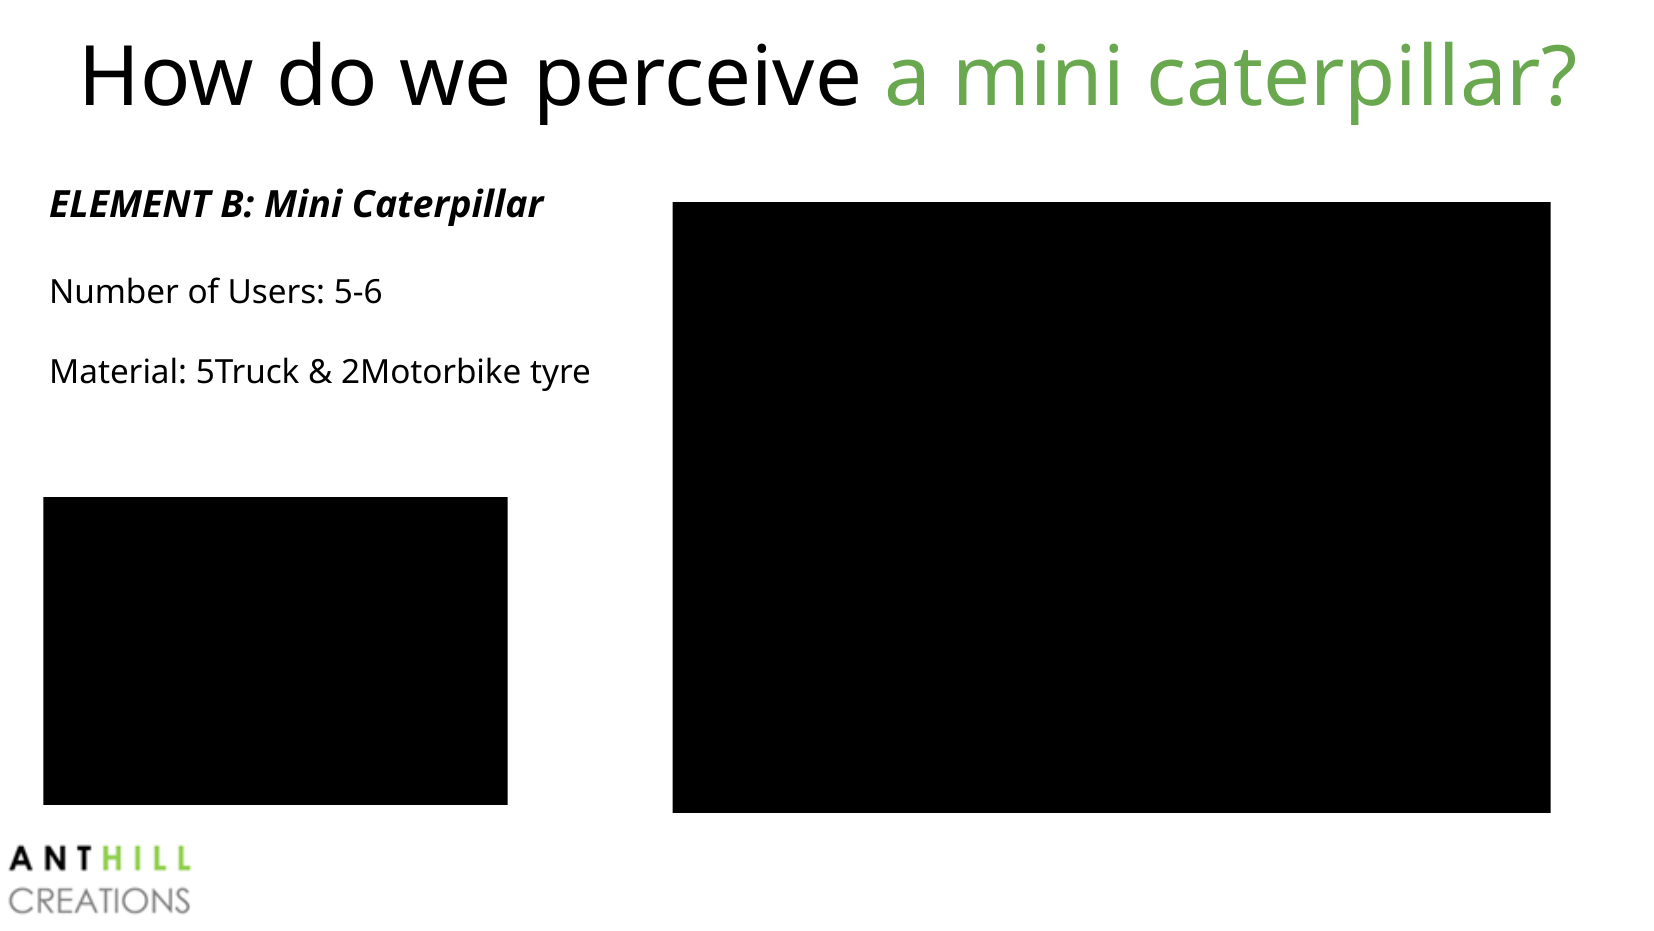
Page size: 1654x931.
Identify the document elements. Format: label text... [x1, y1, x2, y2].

text_box ELEMENT B: Mini Caterpillar Number of Users: 5-6 Material: 5Truck & 2Motorbike tyre [15, 164, 641, 850]
picture [672, 201, 1551, 813]
picture [0, 833, 207, 929]
text_box How do we perceive a mini caterpillar? [22, 0, 1634, 137]
picture [43, 496, 508, 806]
